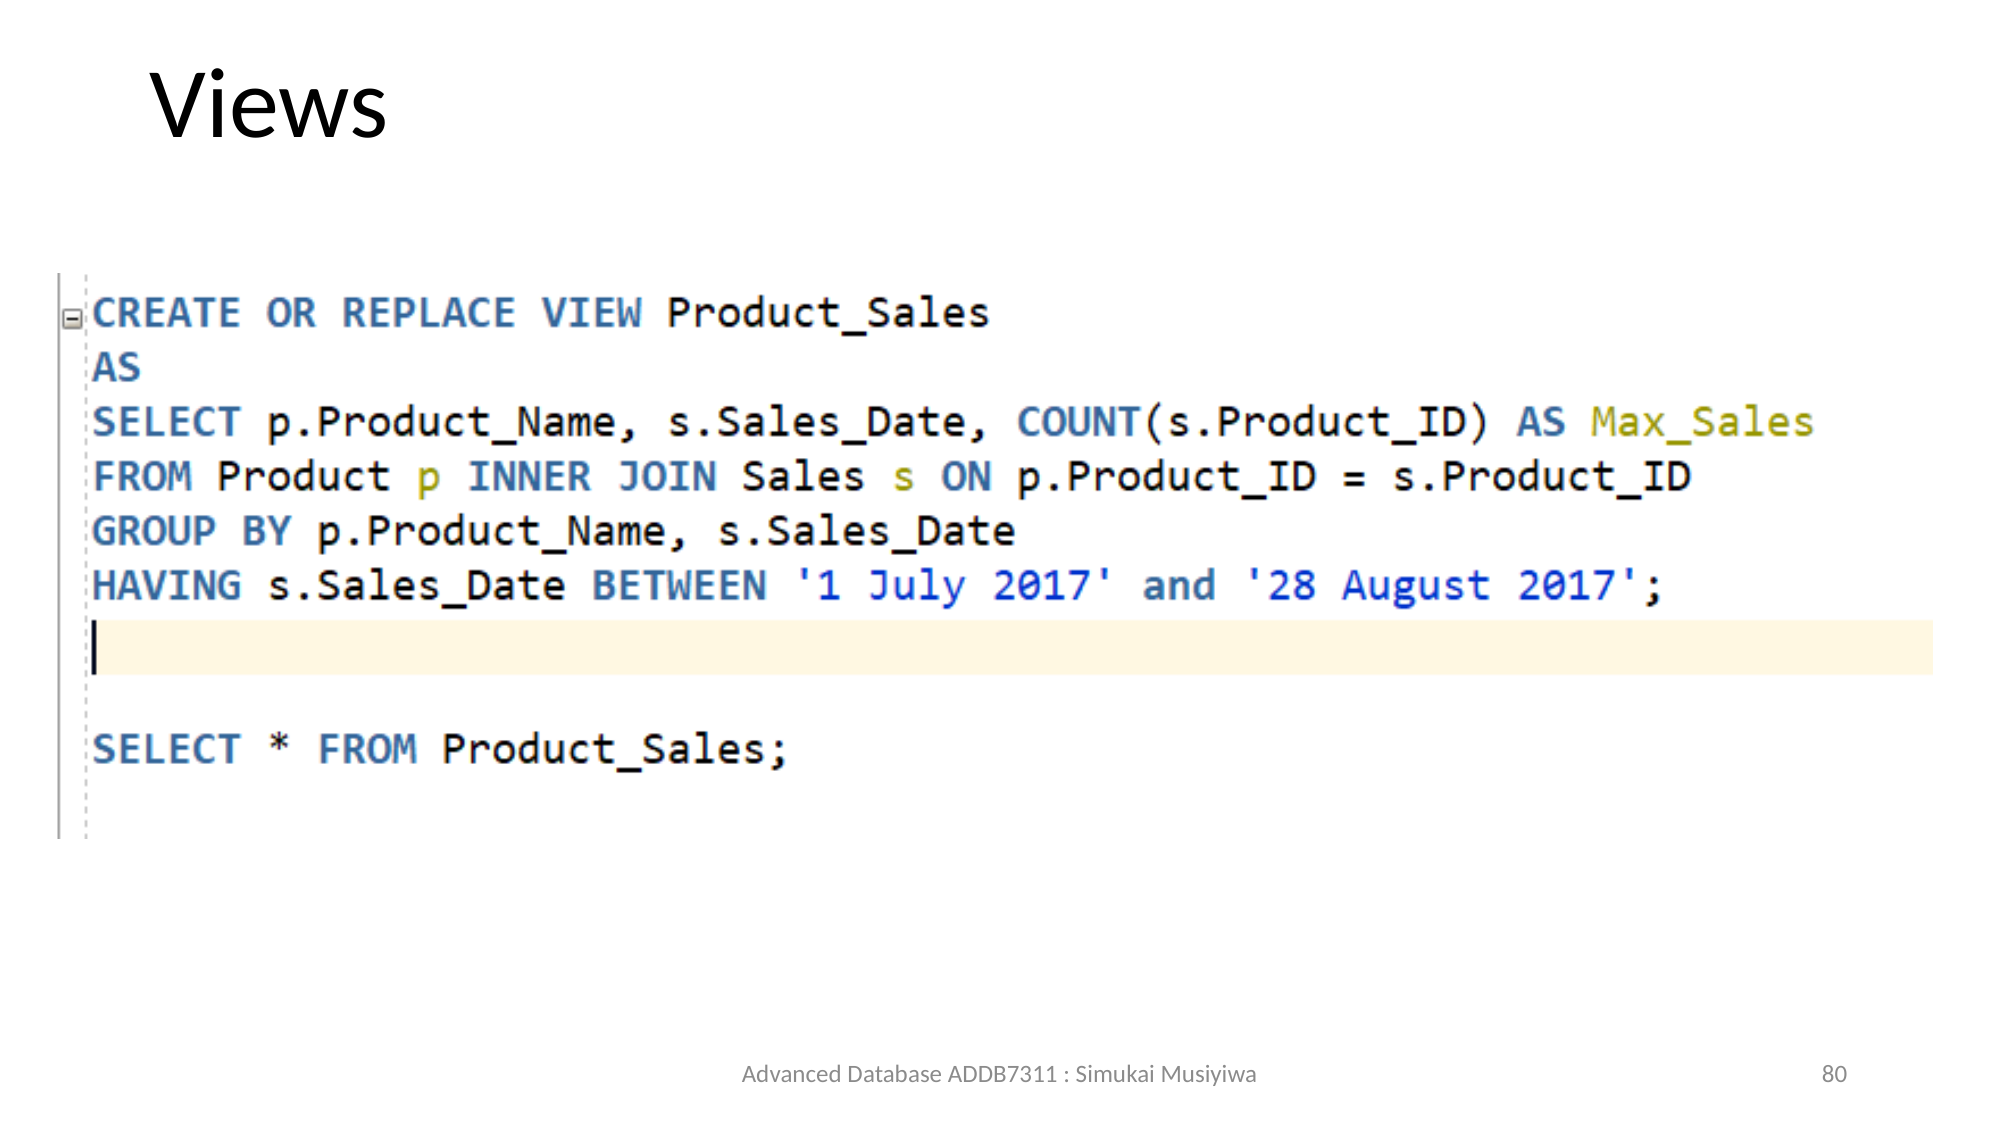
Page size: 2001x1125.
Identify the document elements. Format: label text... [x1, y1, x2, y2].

slide_number 80 [1412, 1042, 1863, 1103]
footer Advanced Database ADDB7311 : Simukai Musiyiwa [662, 1042, 1338, 1103]
title Views [134, 24, 975, 185]
picture [56, 273, 1933, 839]
